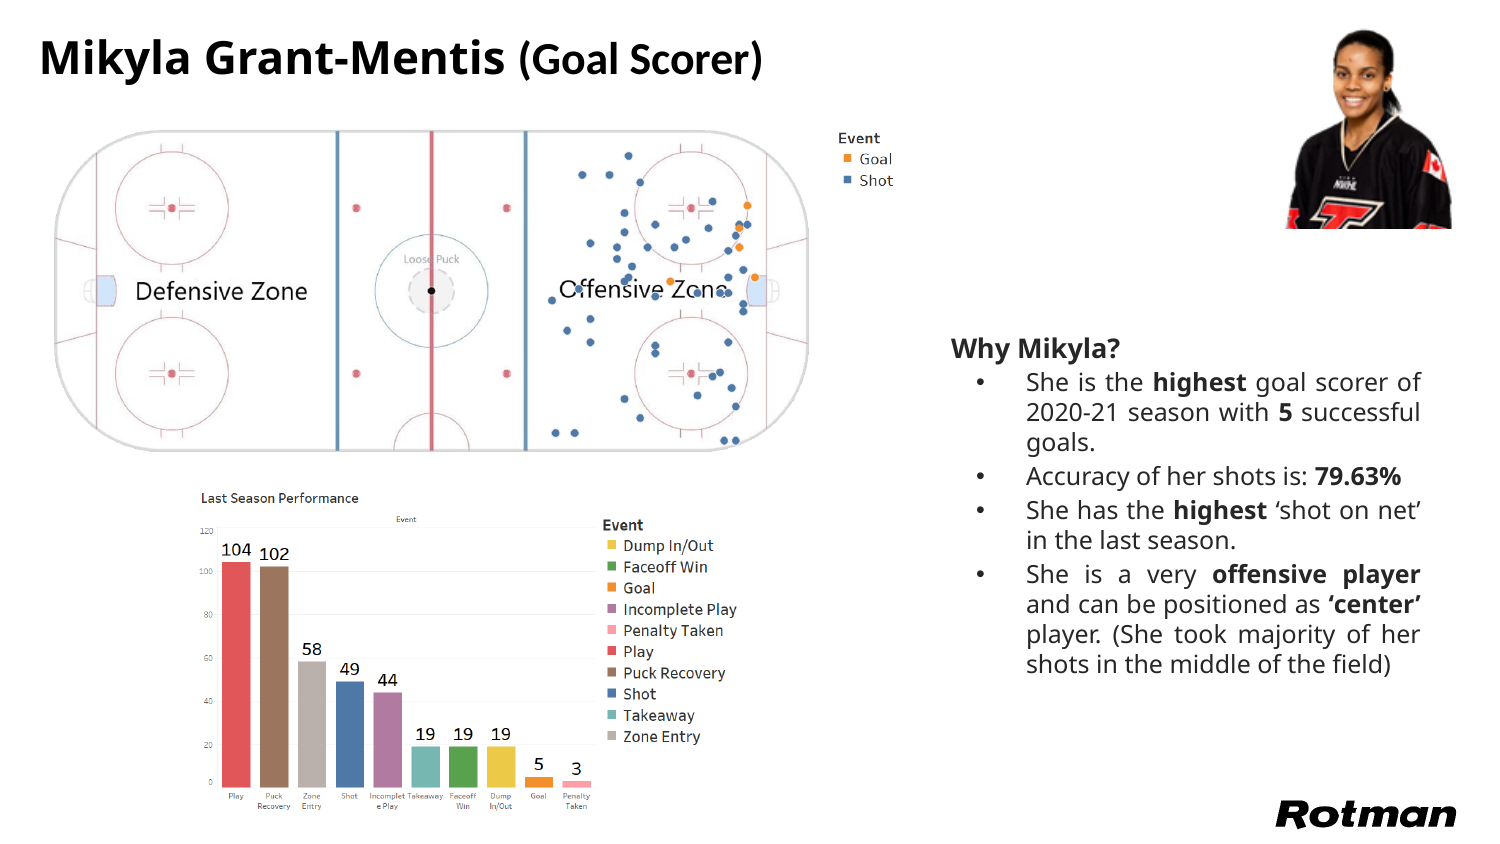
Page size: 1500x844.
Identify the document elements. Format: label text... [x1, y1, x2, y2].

picture [27, 99, 918, 453]
list Why Mikyla? She is the highest goal scorer of 2020-21 season with 5 successful goals. Accuracy of her shots is: 79.63% She has the highest ‘shot on net’ in the last season. She is a very offensive player and can be positioned as ‘center’ player. (She took majority of her shots in the middle of the field) [939, 309, 1433, 763]
picture [198, 484, 740, 813]
picture [1242, 14, 1485, 229]
title Mikyla Grant-Mentis (Goal Scorer) [27, 19, 1209, 90]
picture [1266, 790, 1466, 842]
